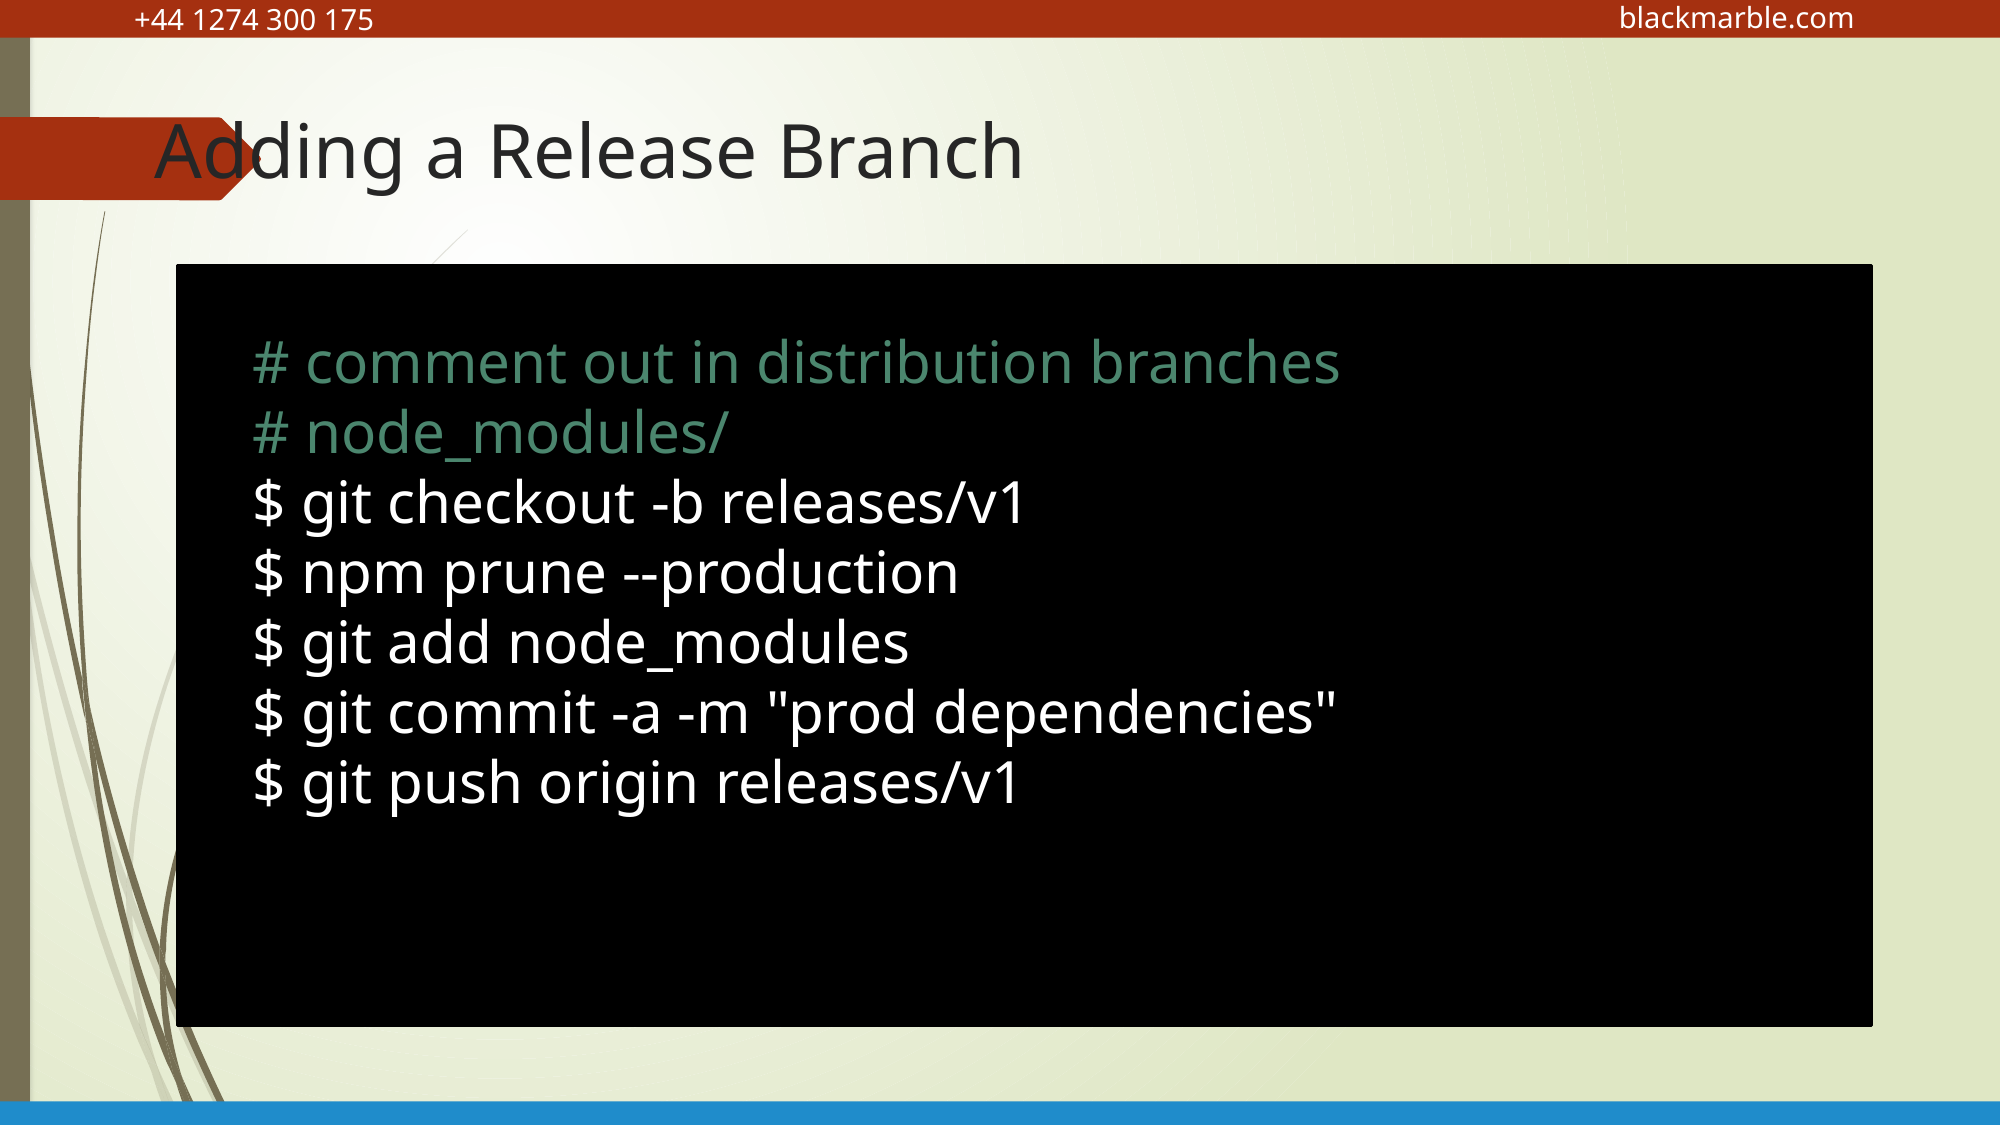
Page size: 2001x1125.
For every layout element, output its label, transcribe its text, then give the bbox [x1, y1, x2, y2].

text_box # comment out in distribution branches # node_modules/ $ git checkout -b releases/v1 $ npm prune --production $ git add node_modules $ git commit -a -m "prod dependencies" $ git push origin releases/v1 [176, 264, 1873, 1027]
title Adding a Release Branch [139, 95, 1943, 283]
